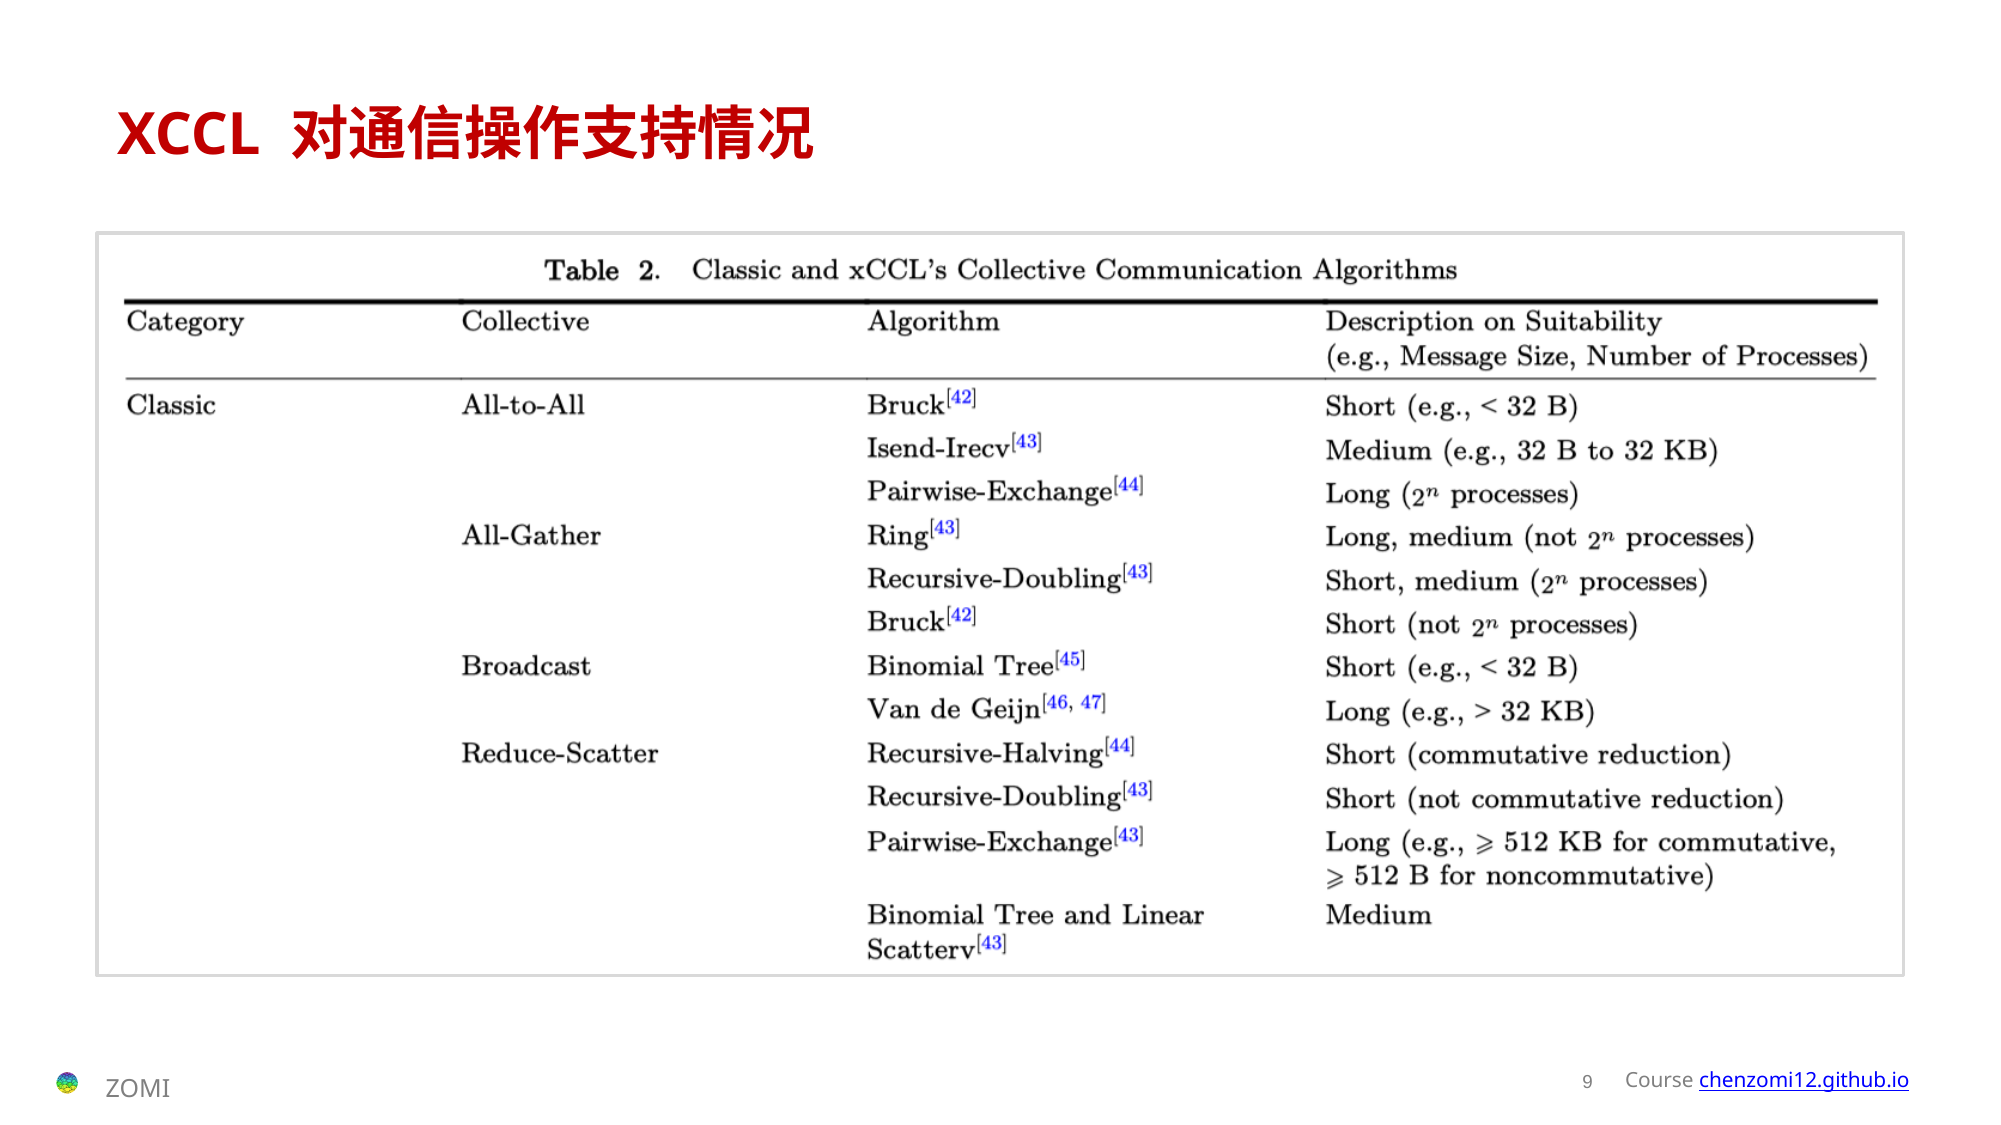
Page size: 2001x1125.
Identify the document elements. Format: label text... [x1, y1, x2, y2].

picture [57, 1073, 77, 1093]
picture [98, 234, 1903, 975]
title XCCL 对通信操作支持情况 [102, 83, 1901, 180]
